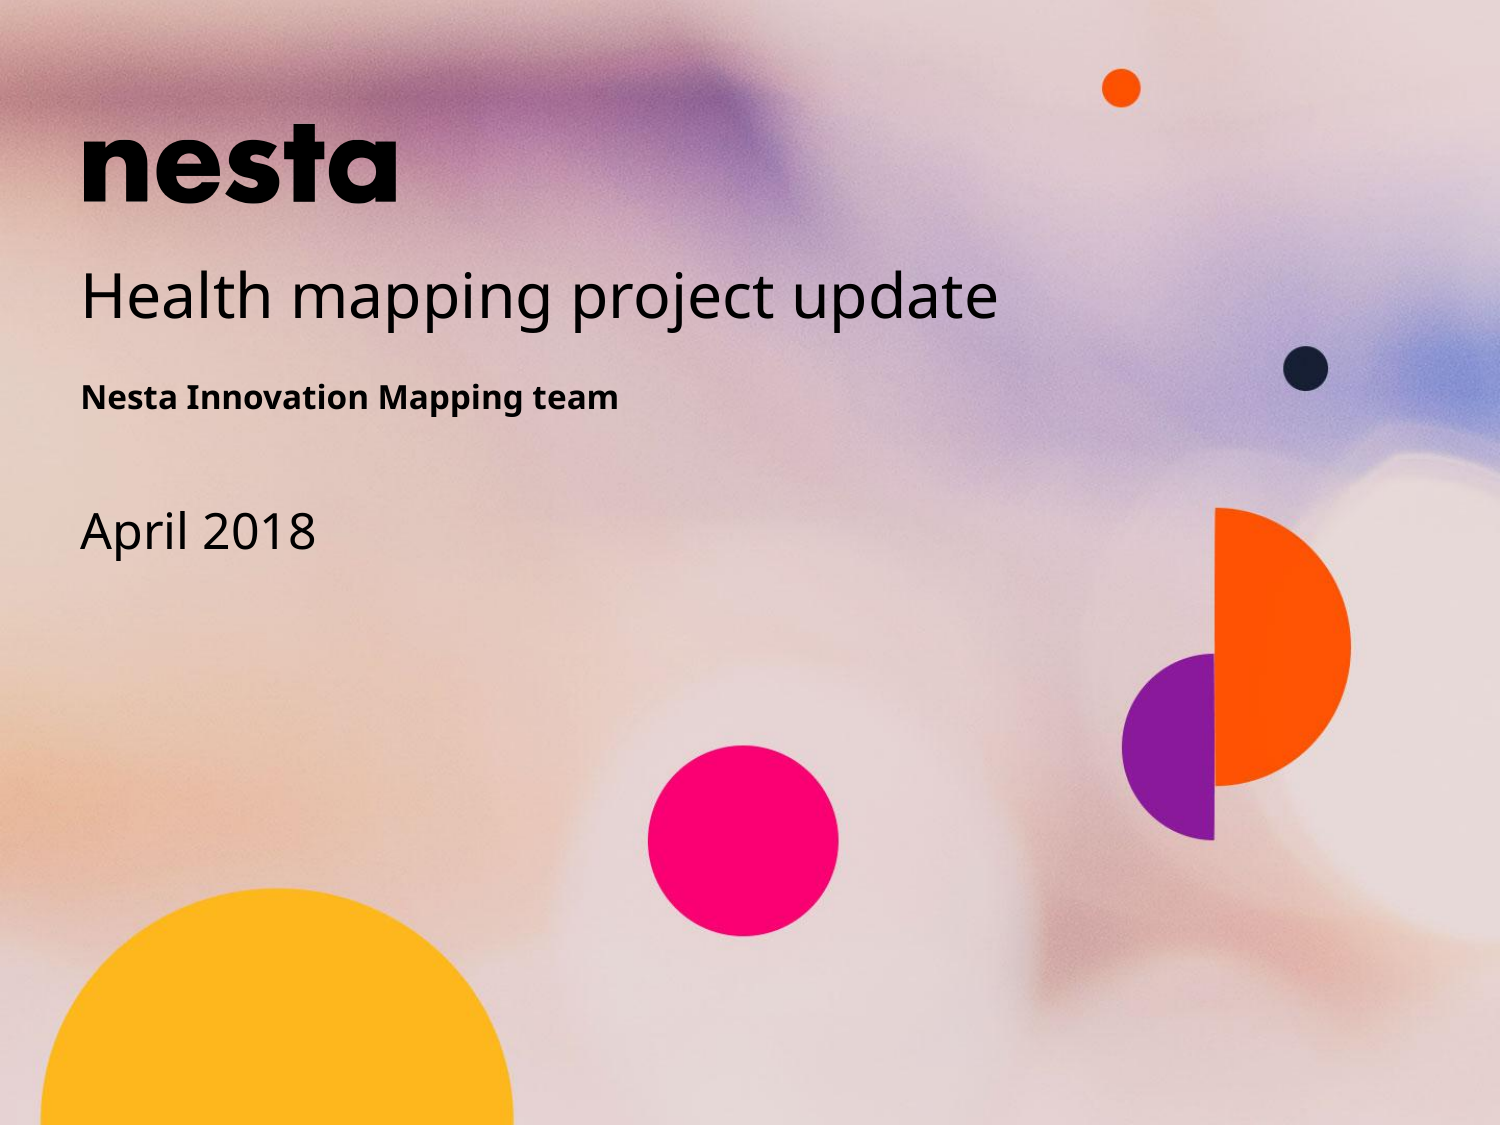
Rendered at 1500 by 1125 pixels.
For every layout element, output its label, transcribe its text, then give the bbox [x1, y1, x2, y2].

title Health mapping project update [65, 230, 1238, 355]
subtitle Nesta Innovation Mapping team [65, 355, 1238, 450]
picture [0, 0, 1500, 1125]
subtitle April 2018 [65, 485, 455, 655]
